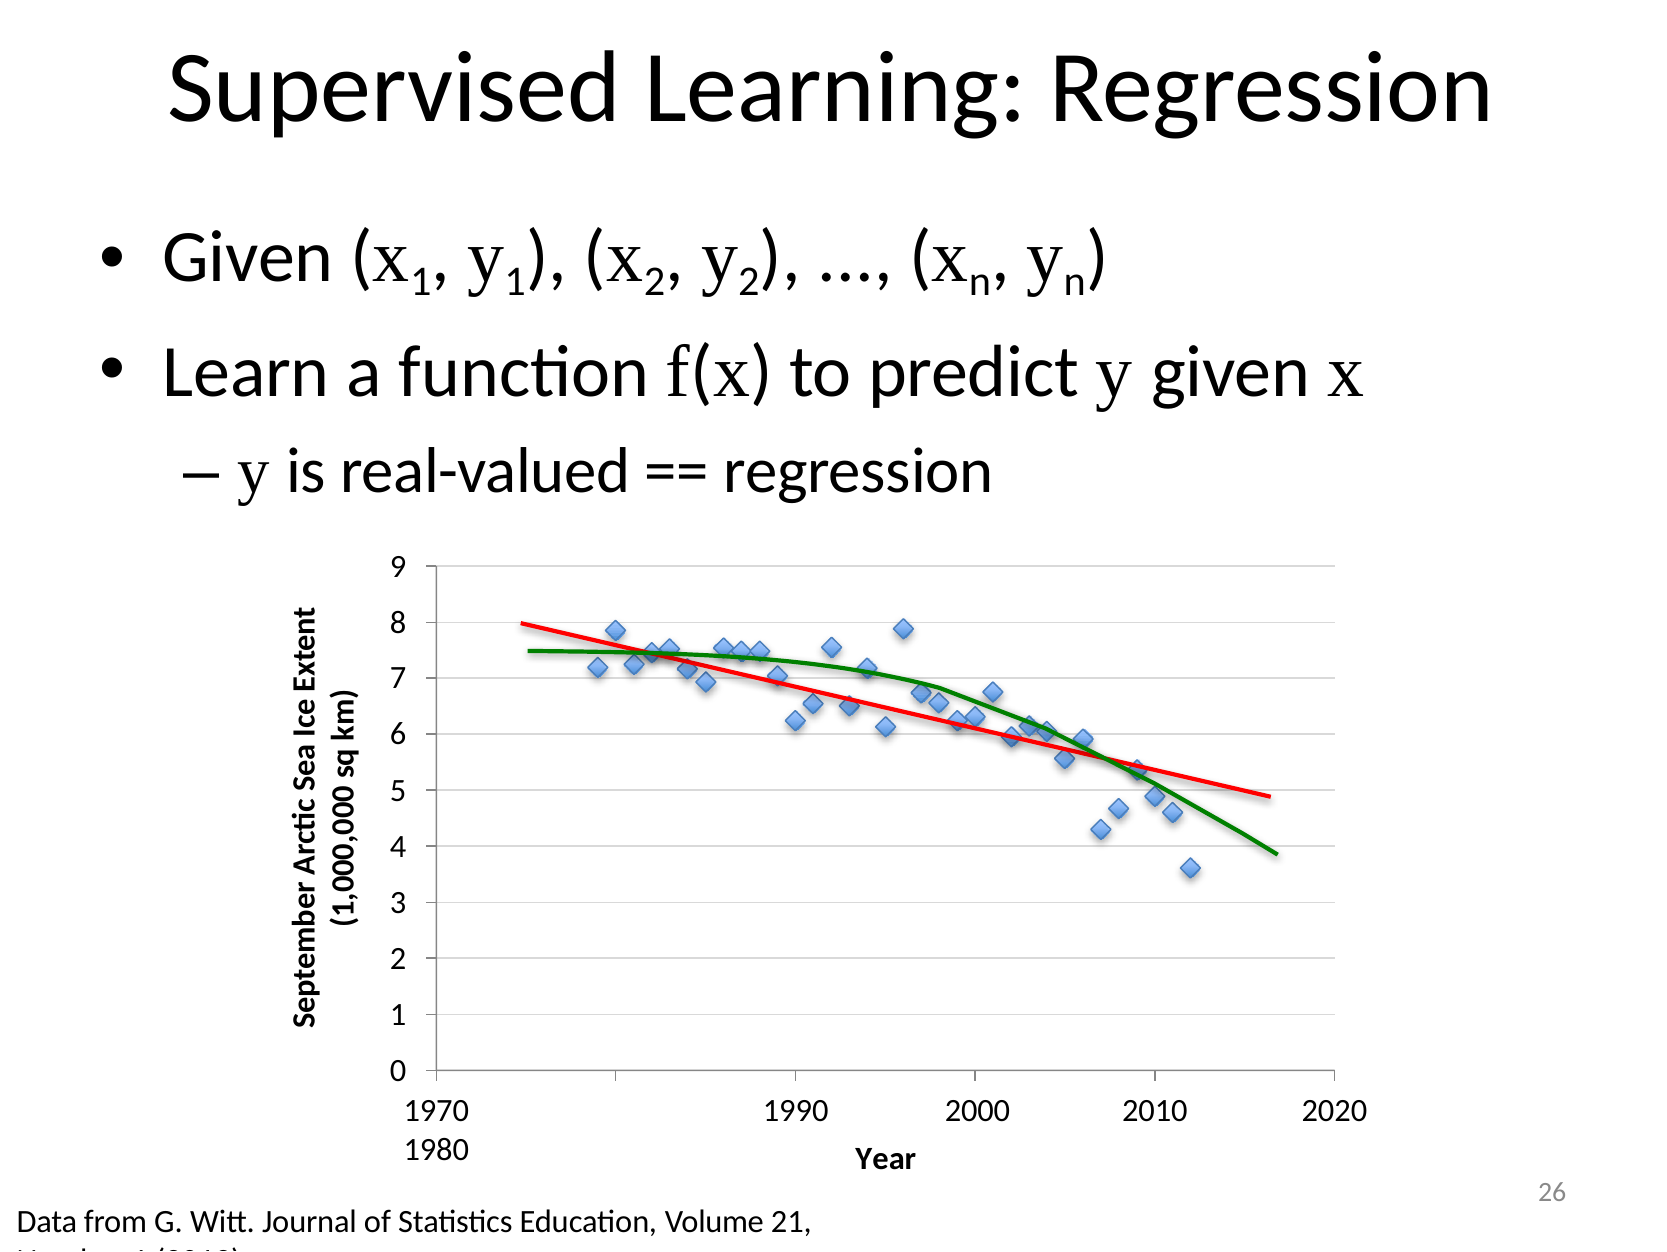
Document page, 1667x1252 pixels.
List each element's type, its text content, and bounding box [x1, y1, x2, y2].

text_box 2020 [1299, 1087, 1370, 1129]
title Supervised Learning: Regression [164, 17, 1502, 229]
text_box 1990 2000 [760, 1087, 1011, 1129]
text_box 26 [1535, 1171, 1569, 1208]
text_box [1180, 869, 1189, 878]
text_box [519, 643, 1287, 867]
text_box 2010 [1119, 1087, 1191, 1129]
text_box Given (x1, y1), (x2, y2), ..., (xn, yn) Learn a function f(x) to predict y given x – y is real-valued == regression [95, 187, 1376, 506]
text_box 9 8 7 6 5 4 3 2 1 0 1970 1980 [387, 525, 652, 1134]
text_box [527, 650, 1278, 855]
text_box Year Data from G. Witt. Journal of Statistics Education, Volume 21, Number 1 (2013) [14, 1134, 1057, 1251]
text_box [511, 616, 1282, 812]
text_box [1171, 867, 1210, 892]
text_box September Arctic Sea Ice Extent (1,000,000 sq km) [281, 599, 360, 1031]
text_box [1192, 869, 1201, 878]
text_box [1180, 867, 1201, 878]
